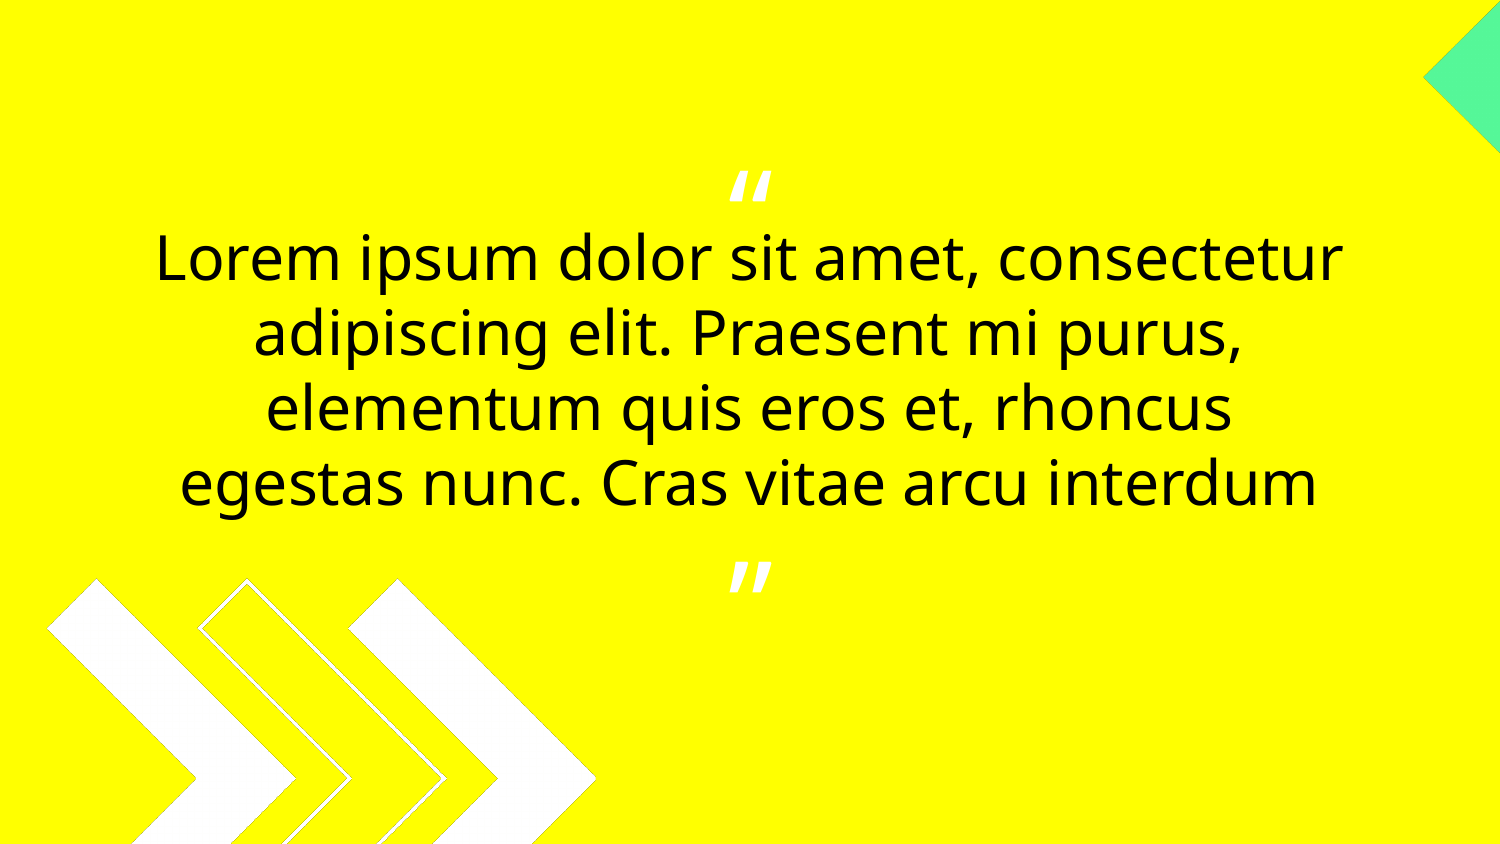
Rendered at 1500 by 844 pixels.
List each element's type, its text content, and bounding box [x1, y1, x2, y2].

picture [1422, 0, 1500, 154]
text_box Lorem ipsum dolor sit amet, consectetur adipiscing elit. Praesent mi purus, elementum quis eros et, rhoncus egestas nunc. Cras vitae arcu interdum [136, 210, 1364, 512]
text_box ” [713, 511, 787, 627]
picture [46, 578, 596, 844]
text_box “ [713, 120, 787, 236]
